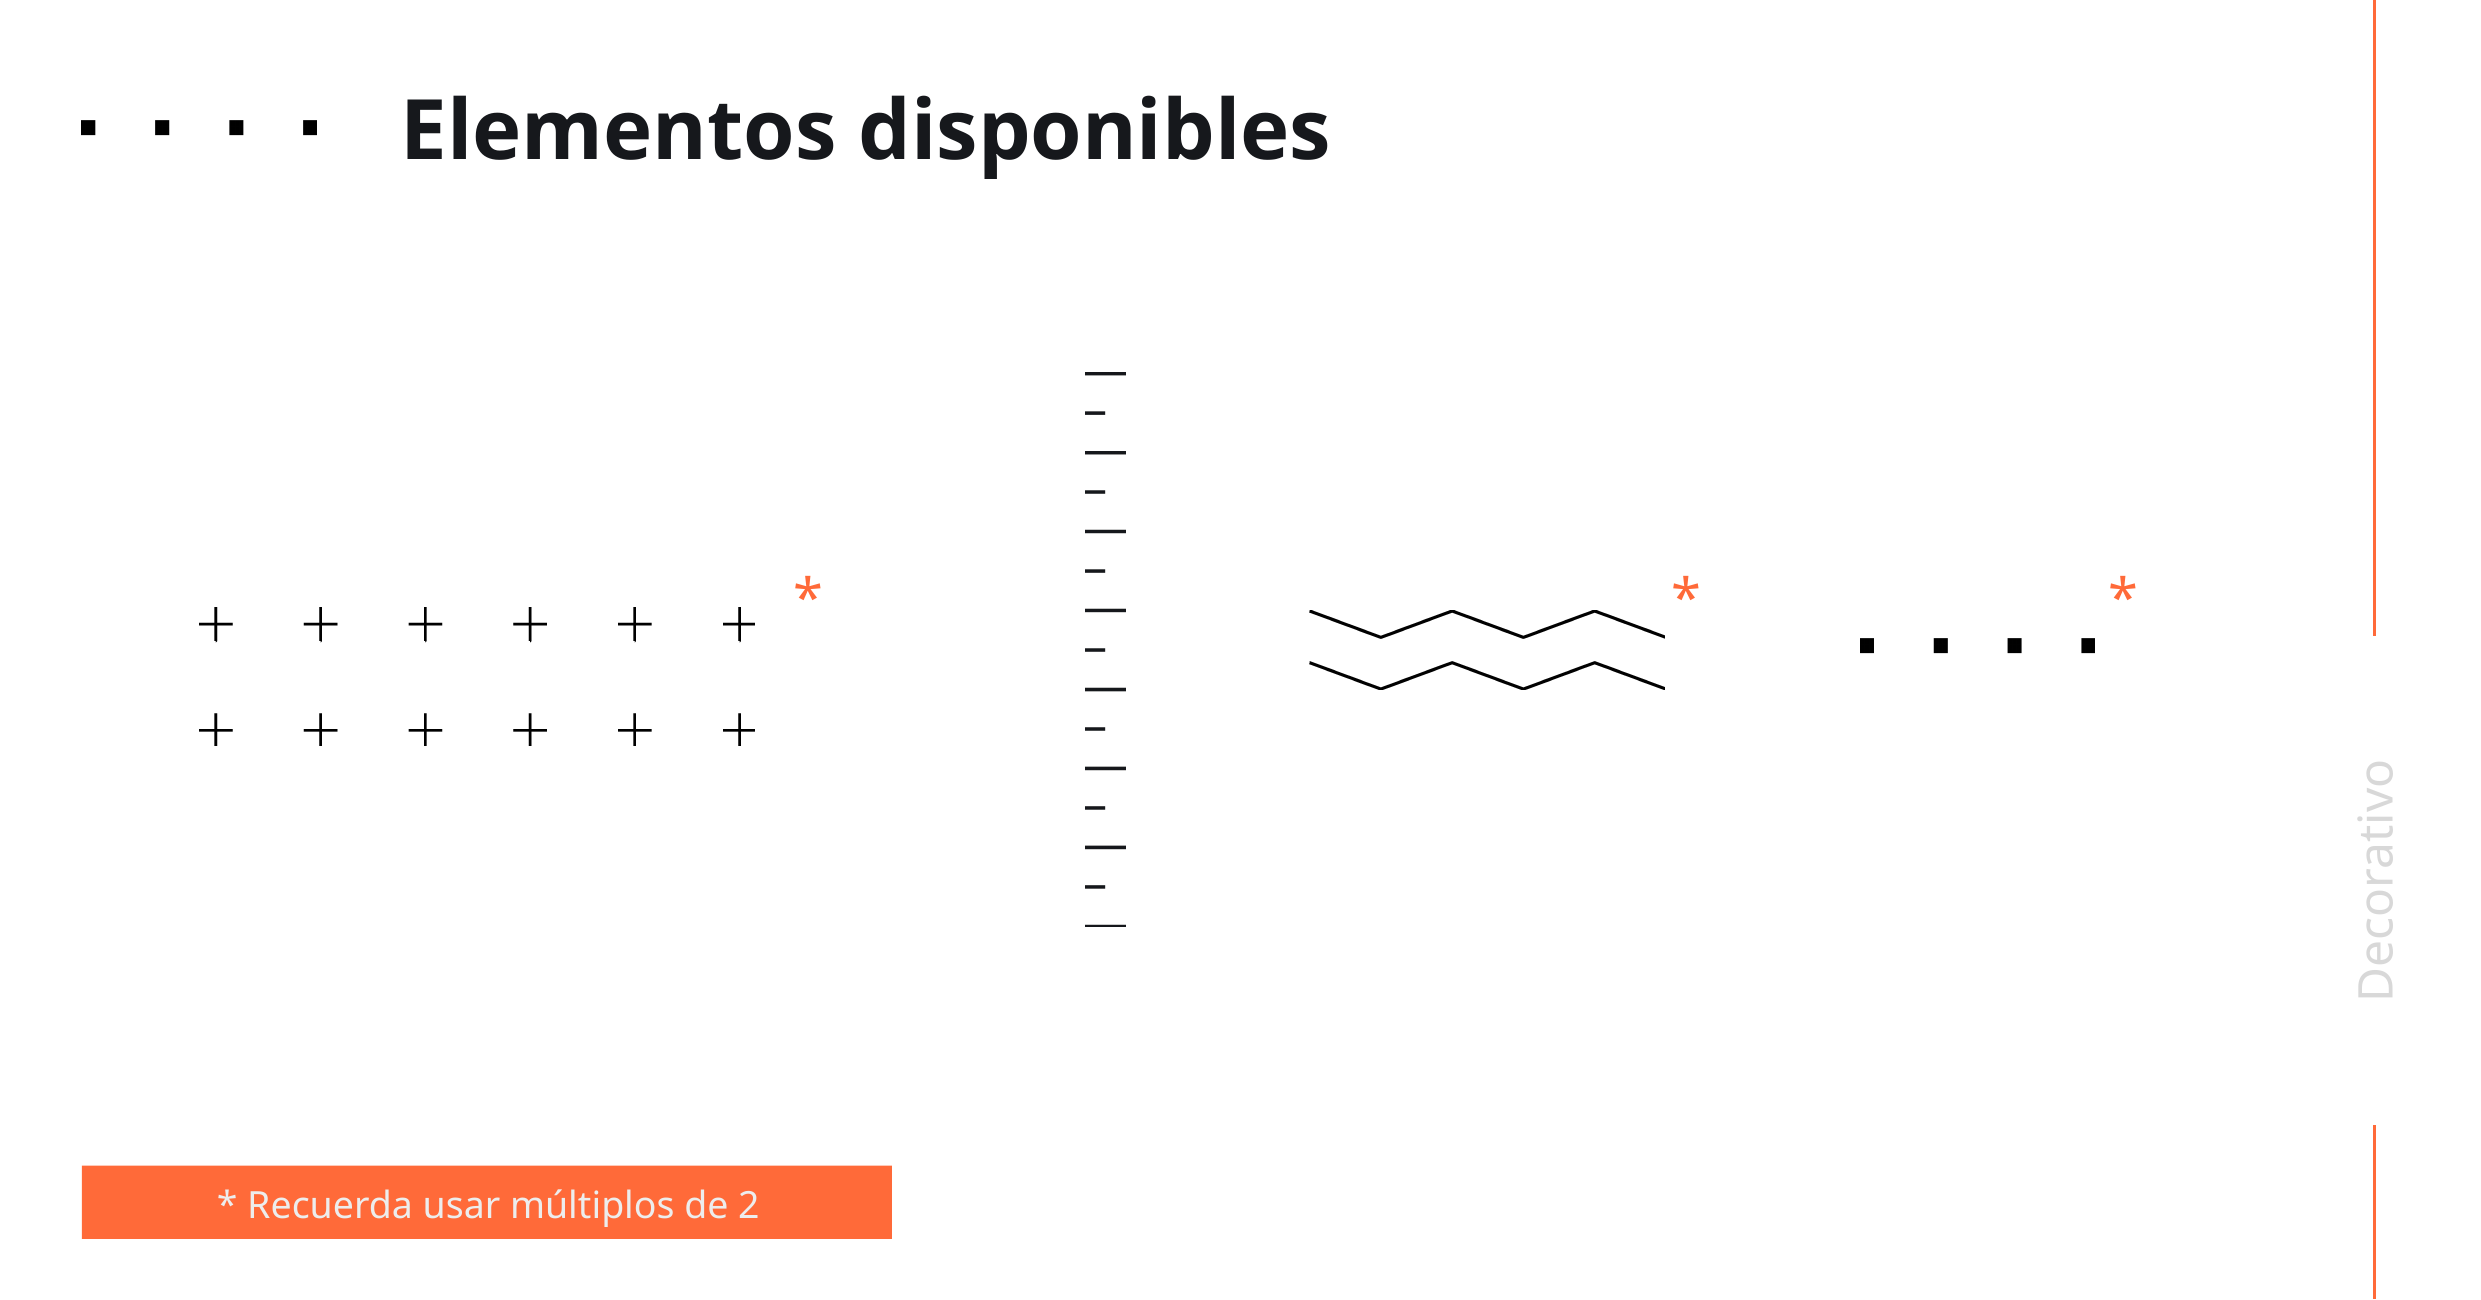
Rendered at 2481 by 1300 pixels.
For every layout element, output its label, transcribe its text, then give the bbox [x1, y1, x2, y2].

text_box [81, 1165, 892, 1239]
picture [1860, 634, 2096, 656]
text_box Elementos disponibles [376, 67, 1889, 186]
text_box * [754, 538, 863, 636]
picture [1085, 372, 1126, 927]
picture [1309, 609, 1665, 690]
text_box * [2074, 538, 2174, 636]
text_box * Recuerda usar múltiplos de 2 [115, 1167, 862, 1241]
text_box Decorativo [2320, 633, 2429, 1128]
text_box * [1637, 538, 1737, 619]
picture [198, 607, 755, 747]
picture [81, 116, 317, 138]
